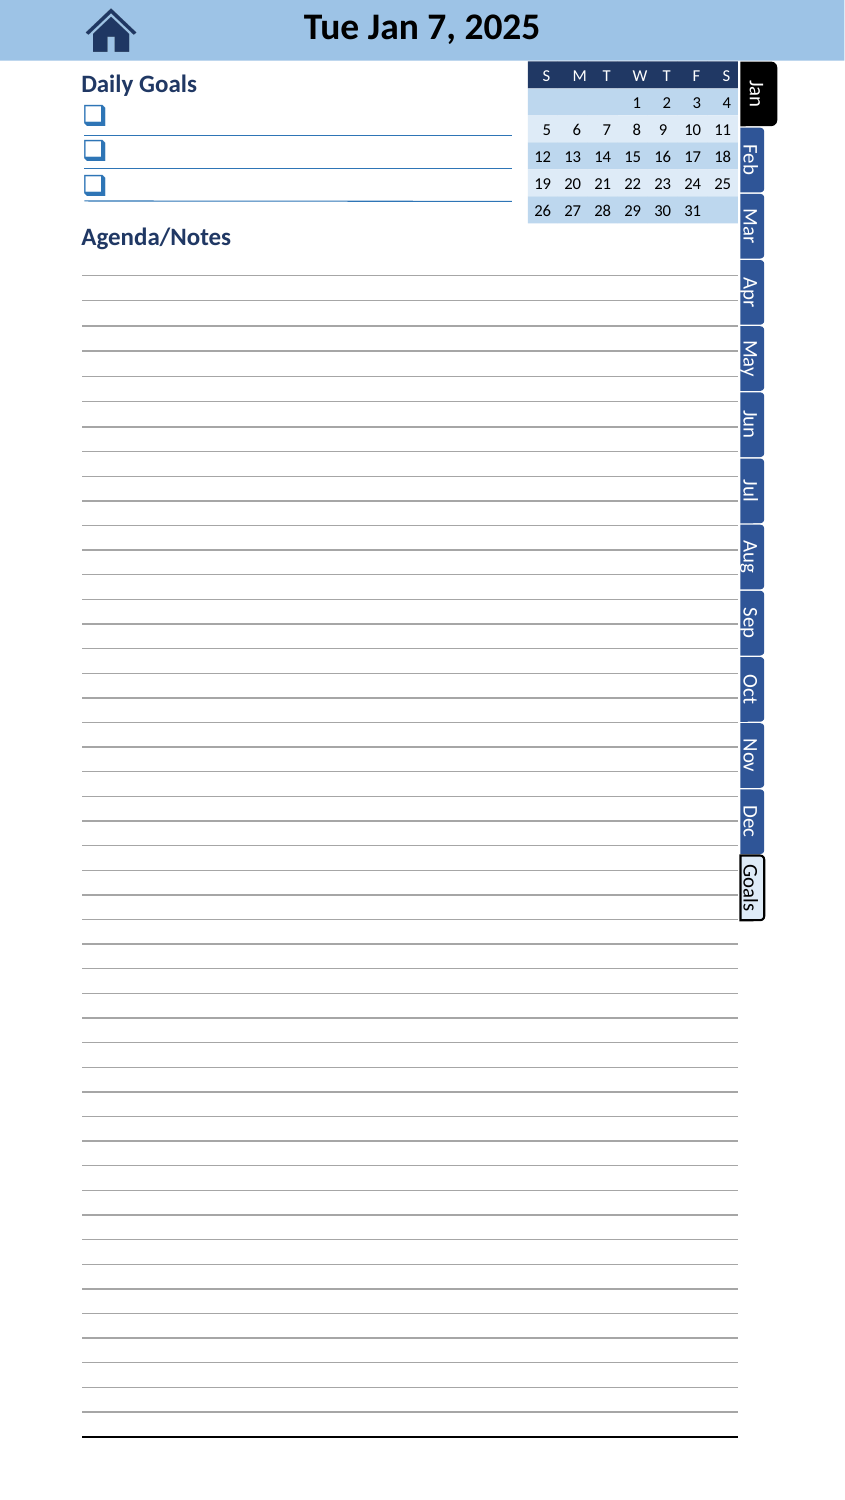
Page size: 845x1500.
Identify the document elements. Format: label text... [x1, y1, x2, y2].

picture [82, 1, 140, 59]
list Tue Jan 7, 2025 [190, 0, 655, 61]
